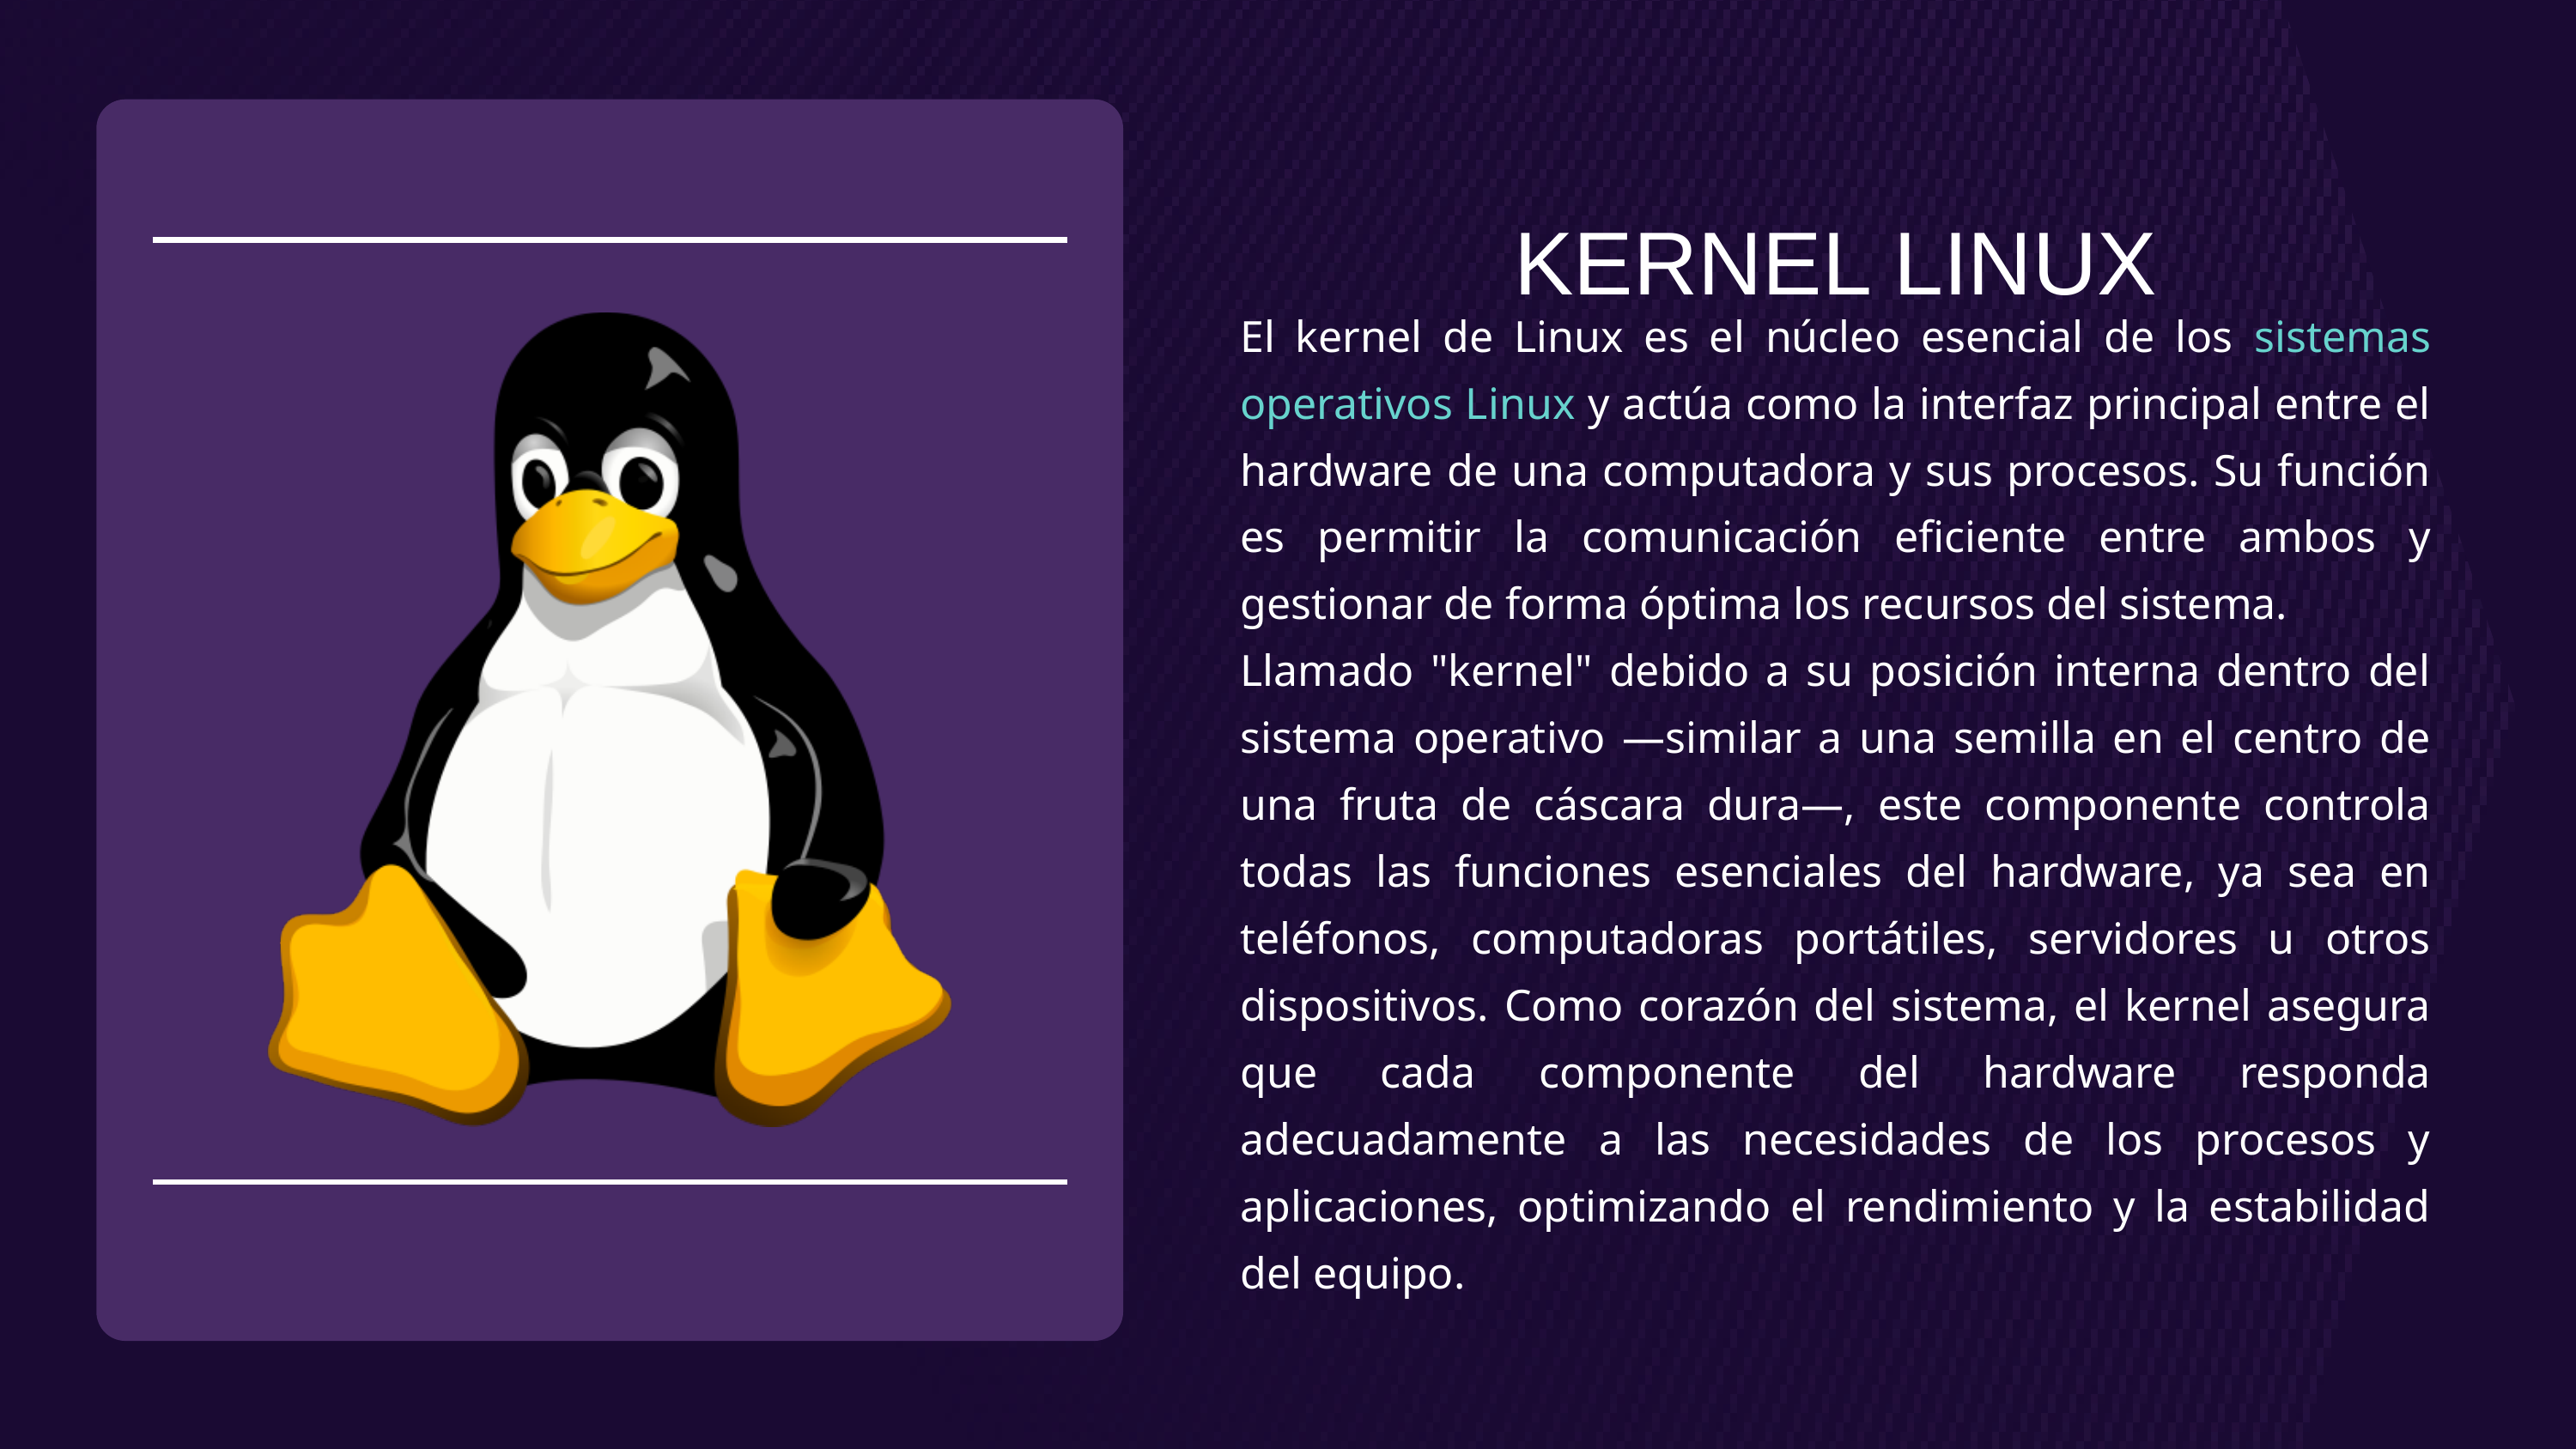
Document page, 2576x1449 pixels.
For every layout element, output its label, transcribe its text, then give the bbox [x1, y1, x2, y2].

text_box KERNEL LINUX [1240, 182, 2432, 312]
text_box El kernel de Linux es el núcleo esencial de los sistemas operativos Linux y actúa como la interfaz principal entre el hardware de una computadora y sus procesos. Su función es permitir la comunicación eficiente entre ambos y gestionar de forma óptima los recursos del sistema. Llamado "kernel" debido a su posición interna dentro del sistema operativo —similar a una semilla en el centro de una fruta de cáscara dura—, este componente controla todas las funciones esenciales del hardware, ya sea en teléfonos, computadoras portátiles, servidores u otros dispositivos. Como corazón del sistema, el kernel asegura que cada componente del hardware responda adecuadamente a las necesidades de los procesos y aplicaciones, optimizando el rendimiento y la estabilidad del equipo. [1240, 312, 2432, 1365]
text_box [96, 83, 1124, 1342]
text_box [0, 0, 2576, 1449]
